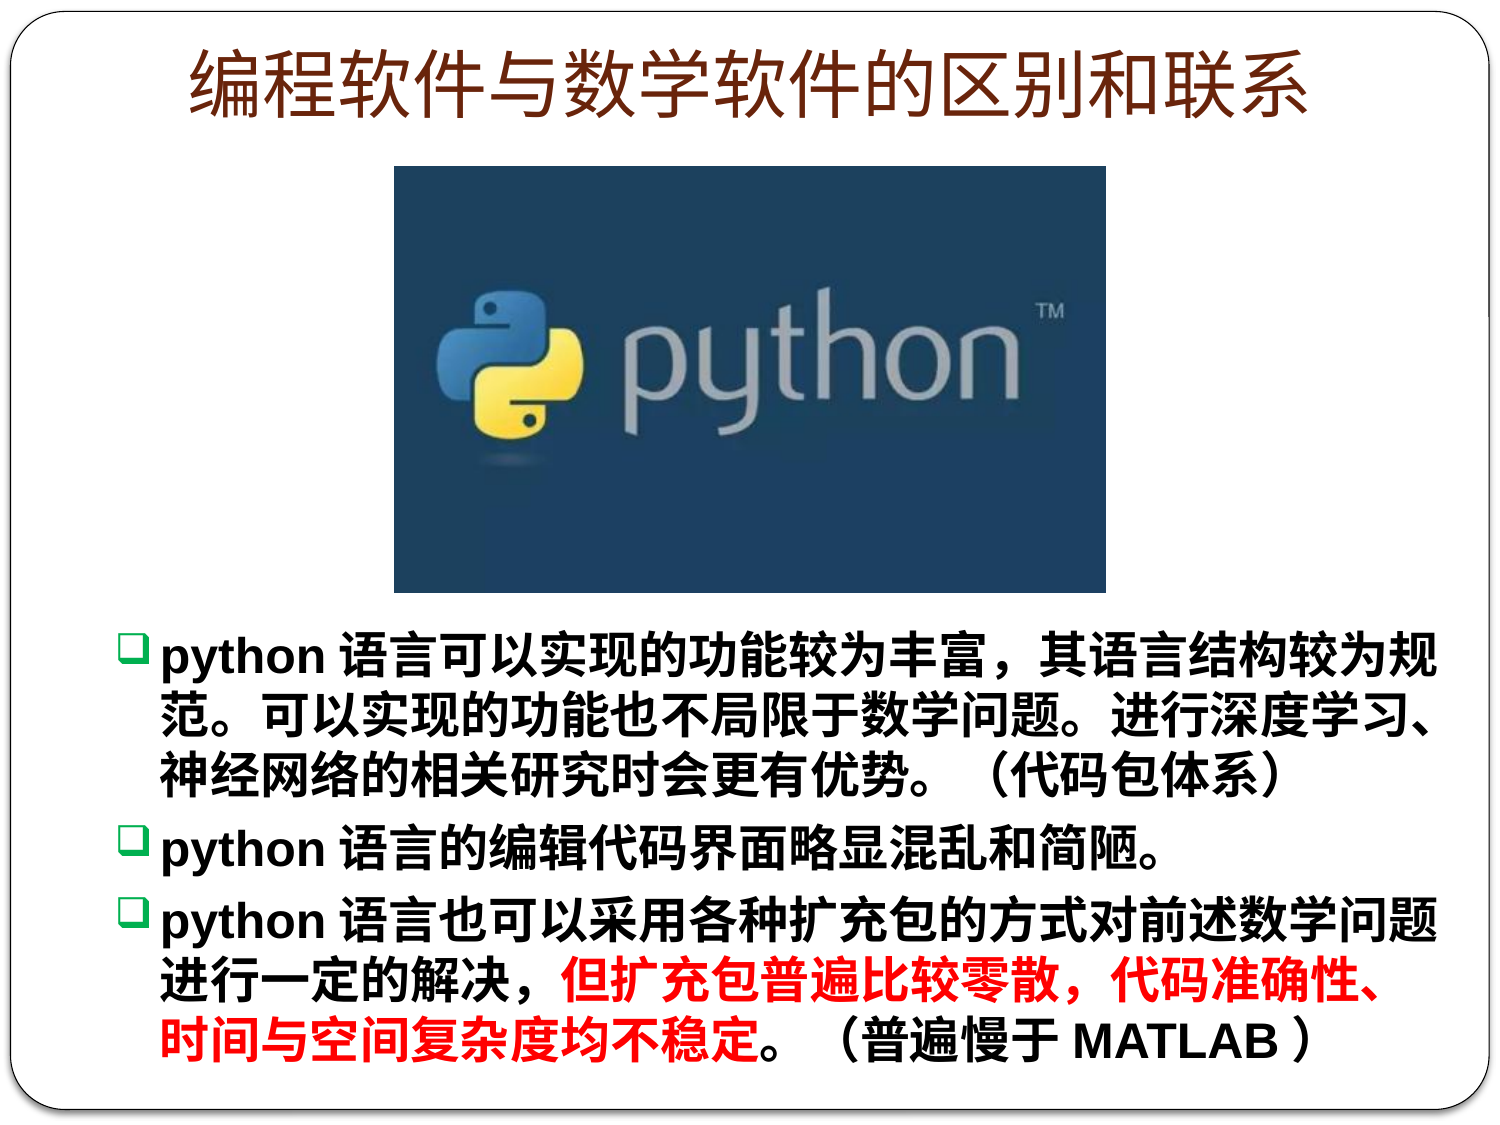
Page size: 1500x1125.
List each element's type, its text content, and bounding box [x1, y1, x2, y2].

text_box python语言可以实现的功能较为丰富，其语言结构较为规范。可以实现的功能也不局限于数学问题。进行深度学习、神经网络的相关研究时会更有优势。（代码包体系） python语言的编辑代码界面略显混乱和简陋。 python语言也可以采用各种扩充包的方式对前述数学问题进行一定的解决，但扩充包普遍比较零散，代码准确性、时间与空间复杂度均不稳定。（普遍慢于MATLAB） [100, 616, 1459, 1076]
picture [394, 166, 1106, 593]
title 编程软件与数学软件的区别和联系 [112, 0, 1388, 143]
